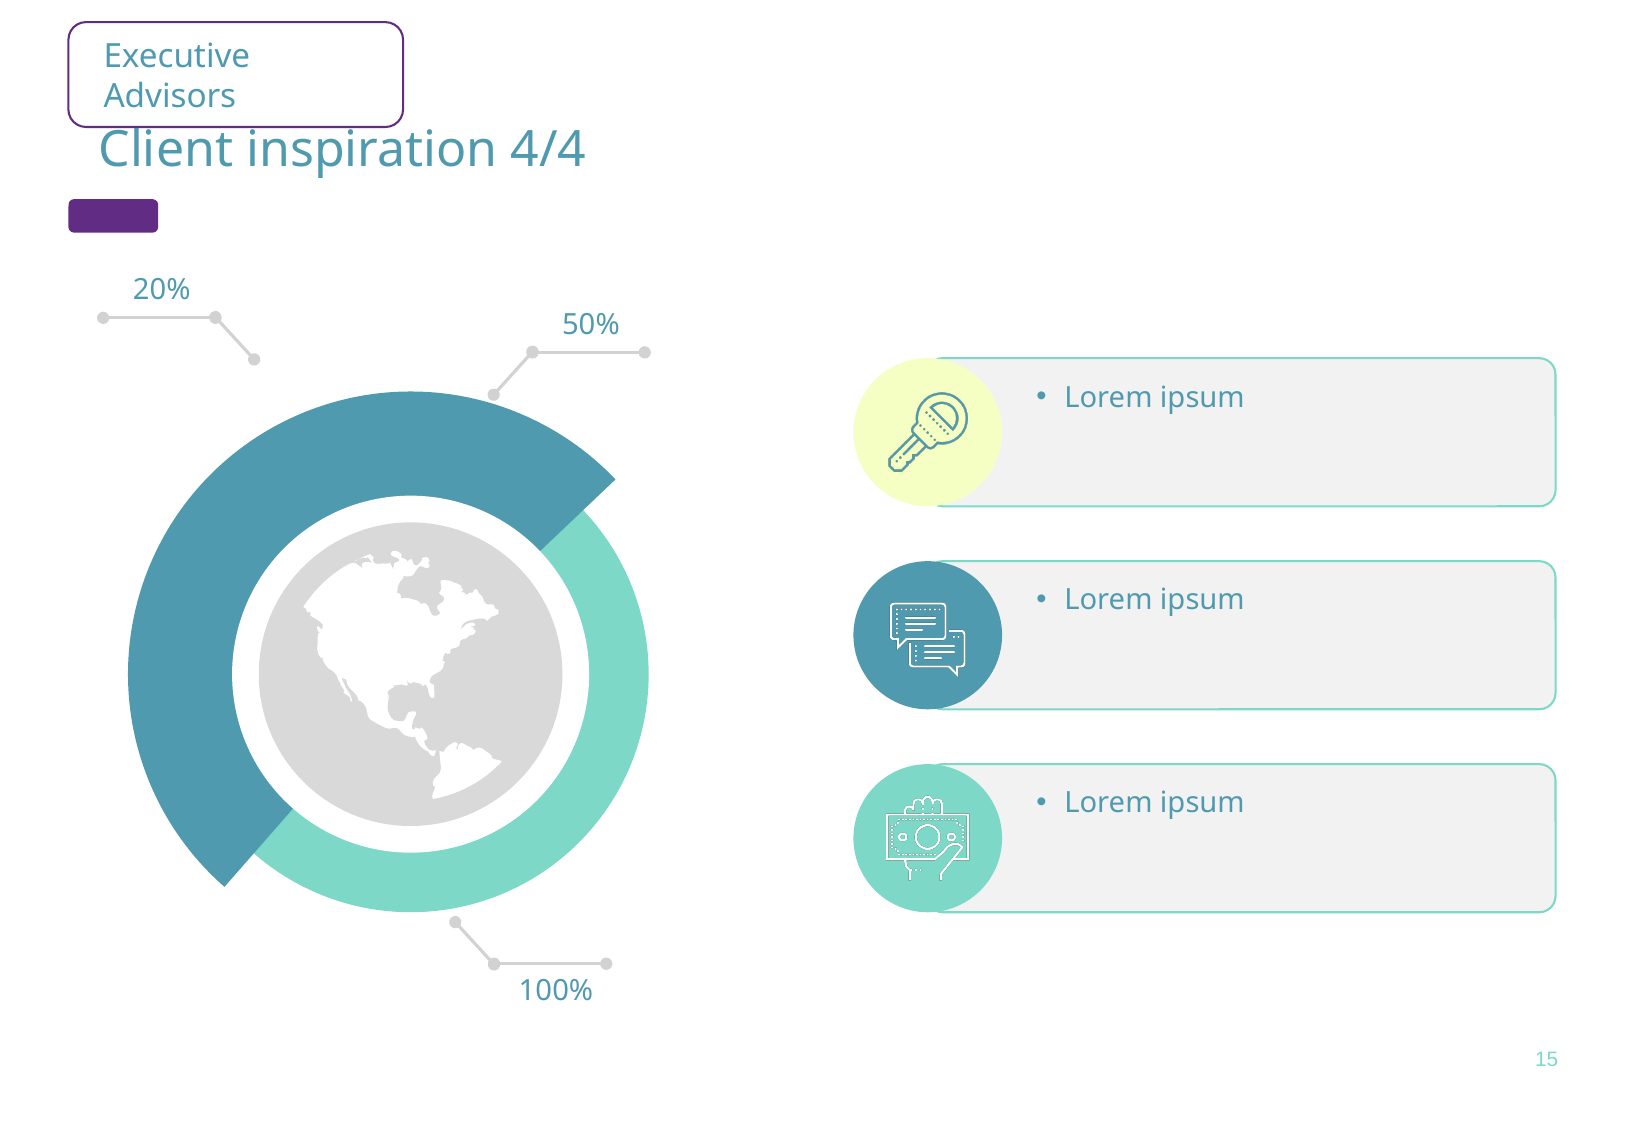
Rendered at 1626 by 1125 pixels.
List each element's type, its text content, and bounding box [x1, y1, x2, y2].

text_box [851, 356, 1005, 509]
picture [880, 588, 975, 683]
text_box [125, 389, 618, 889]
text_box [254, 511, 651, 915]
text_box Lorem ipsum [947, 358, 1556, 507]
text_box [229, 493, 592, 855]
slide_number 15 [1511, 1042, 1574, 1074]
text_box 100% [518, 974, 594, 1007]
title Client inspiration 4/4 [68, 108, 1471, 198]
text_box [258, 522, 563, 827]
text_box [851, 762, 1005, 915]
picture [880, 790, 975, 886]
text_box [454, 921, 607, 965]
text_box Lorem ipsum [947, 561, 1556, 710]
text_box [851, 559, 1005, 712]
text_box 50% [561, 304, 620, 340]
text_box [102, 316, 255, 360]
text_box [493, 351, 645, 395]
text_box Lorem ipsum [947, 764, 1556, 913]
text_box 20% [132, 269, 191, 305]
picture [880, 385, 975, 480]
